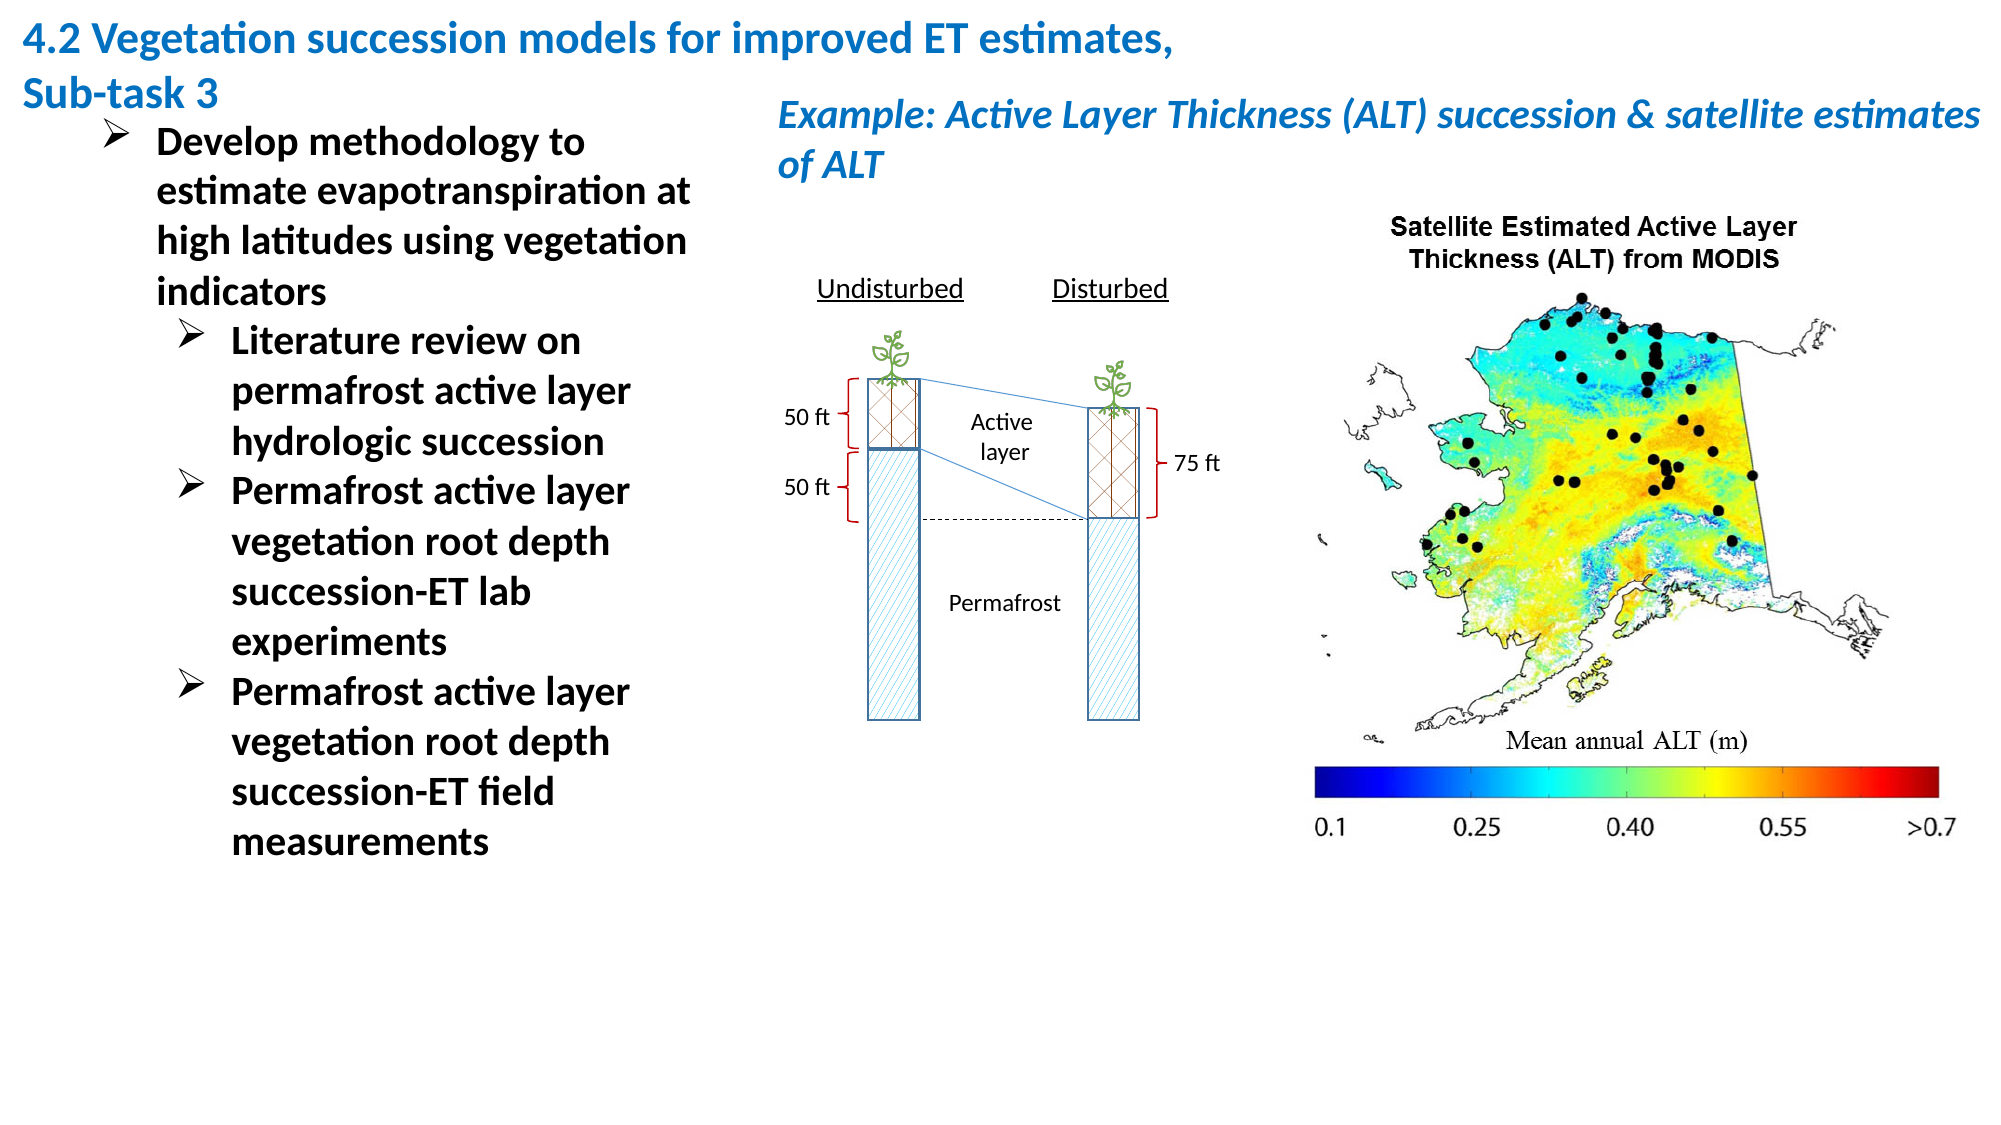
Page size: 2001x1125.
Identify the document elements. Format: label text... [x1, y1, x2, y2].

text_box Develop methodology to estimate evapotranspiration at high latitudes using vegetation indicators Literature review on permafrost active layer hydrologic succession Permafrost active layer vegetation root depth succession-ET lab experiments Permafrost active layer vegetation root depth succession-ET field measurements [85, 126, 758, 871]
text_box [763, 261, 1242, 721]
text_box Example: Active Layer Thickness (ALT) succession & satellite estimates of ALT [763, 79, 2000, 195]
text_box 4.2 Vegetation succession models for improved ET estimates, Sub-task 3 [7, 0, 1190, 126]
picture [1291, 200, 1965, 844]
